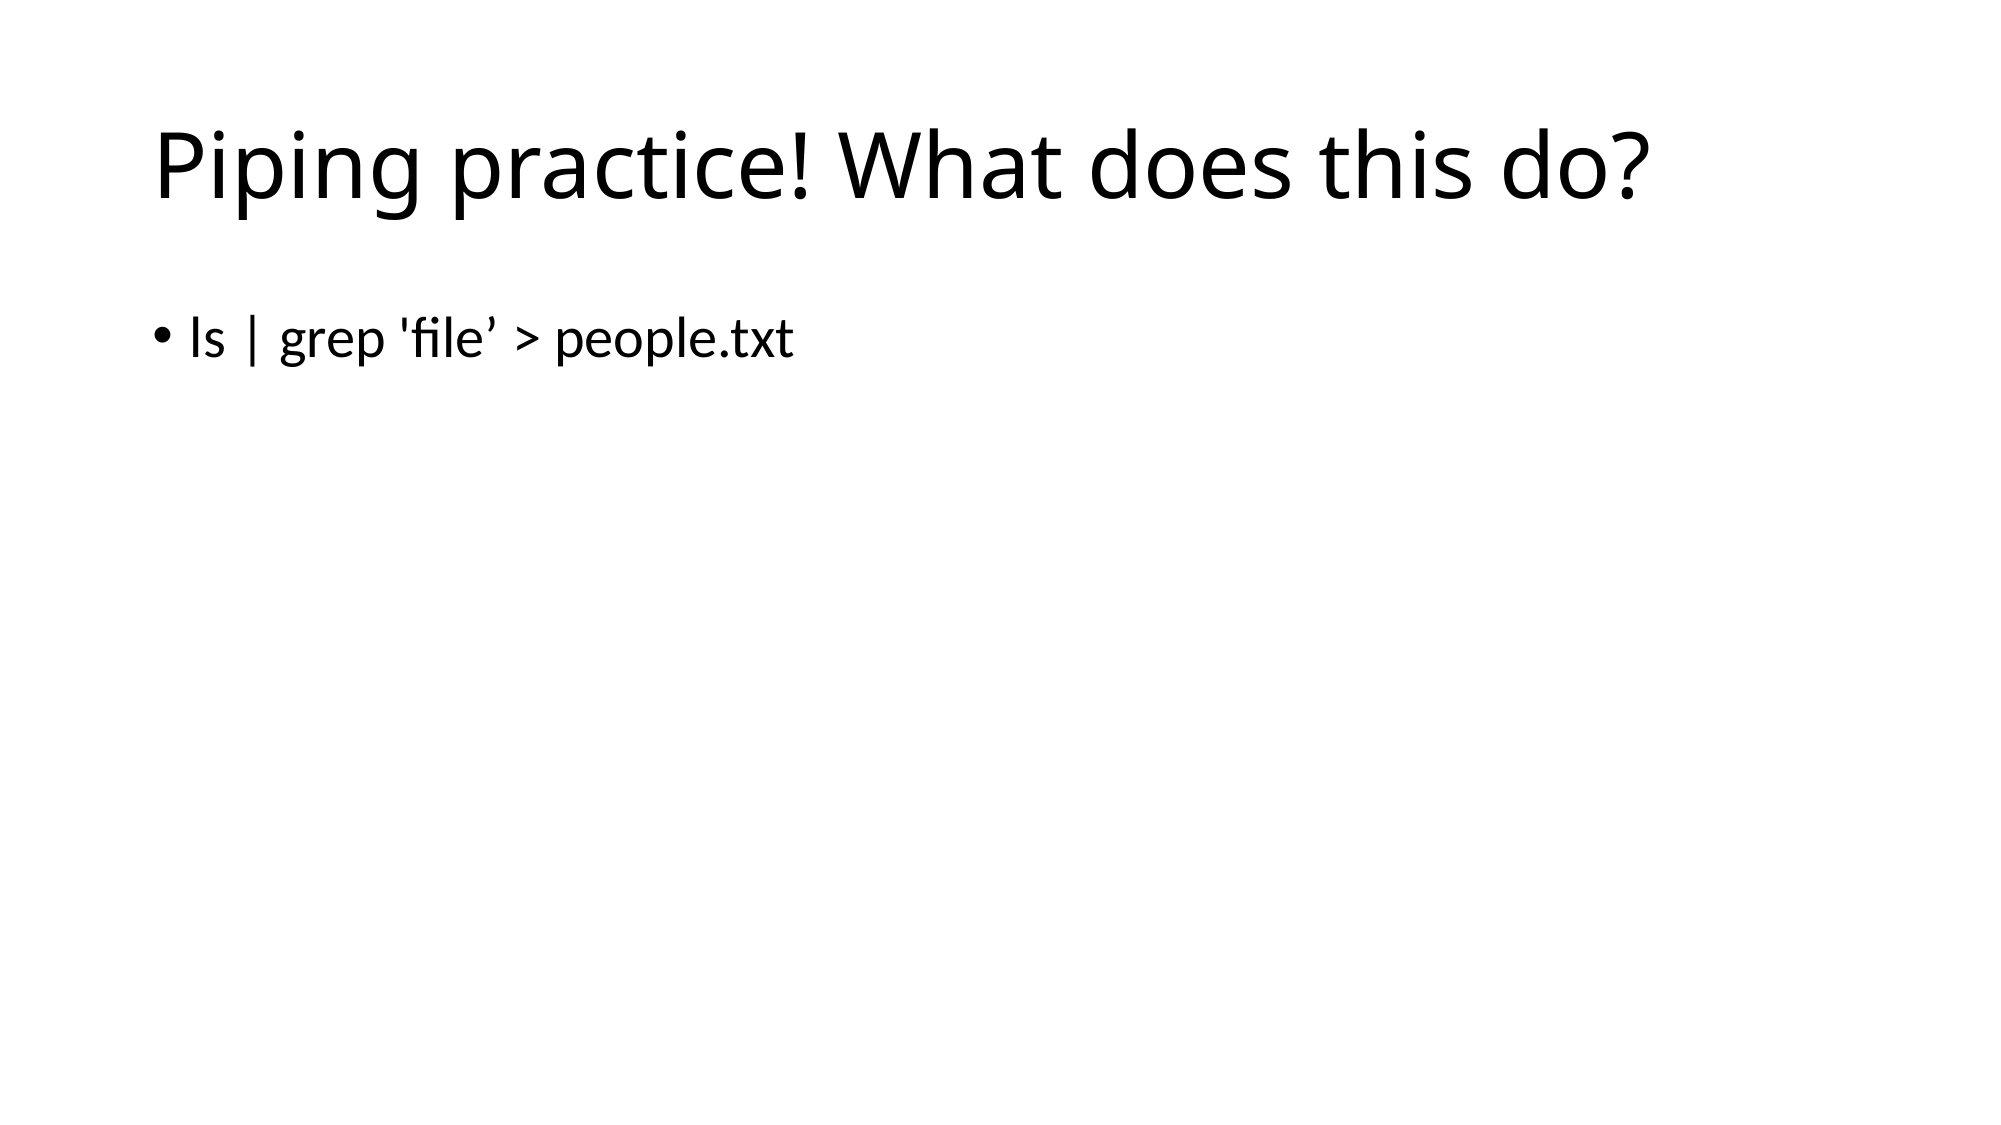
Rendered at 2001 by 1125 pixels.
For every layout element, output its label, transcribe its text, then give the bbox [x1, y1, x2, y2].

title Piping practice! What does this do? [137, 59, 1863, 278]
list ls | grep 'file’ > people.txt [137, 299, 1863, 1014]
